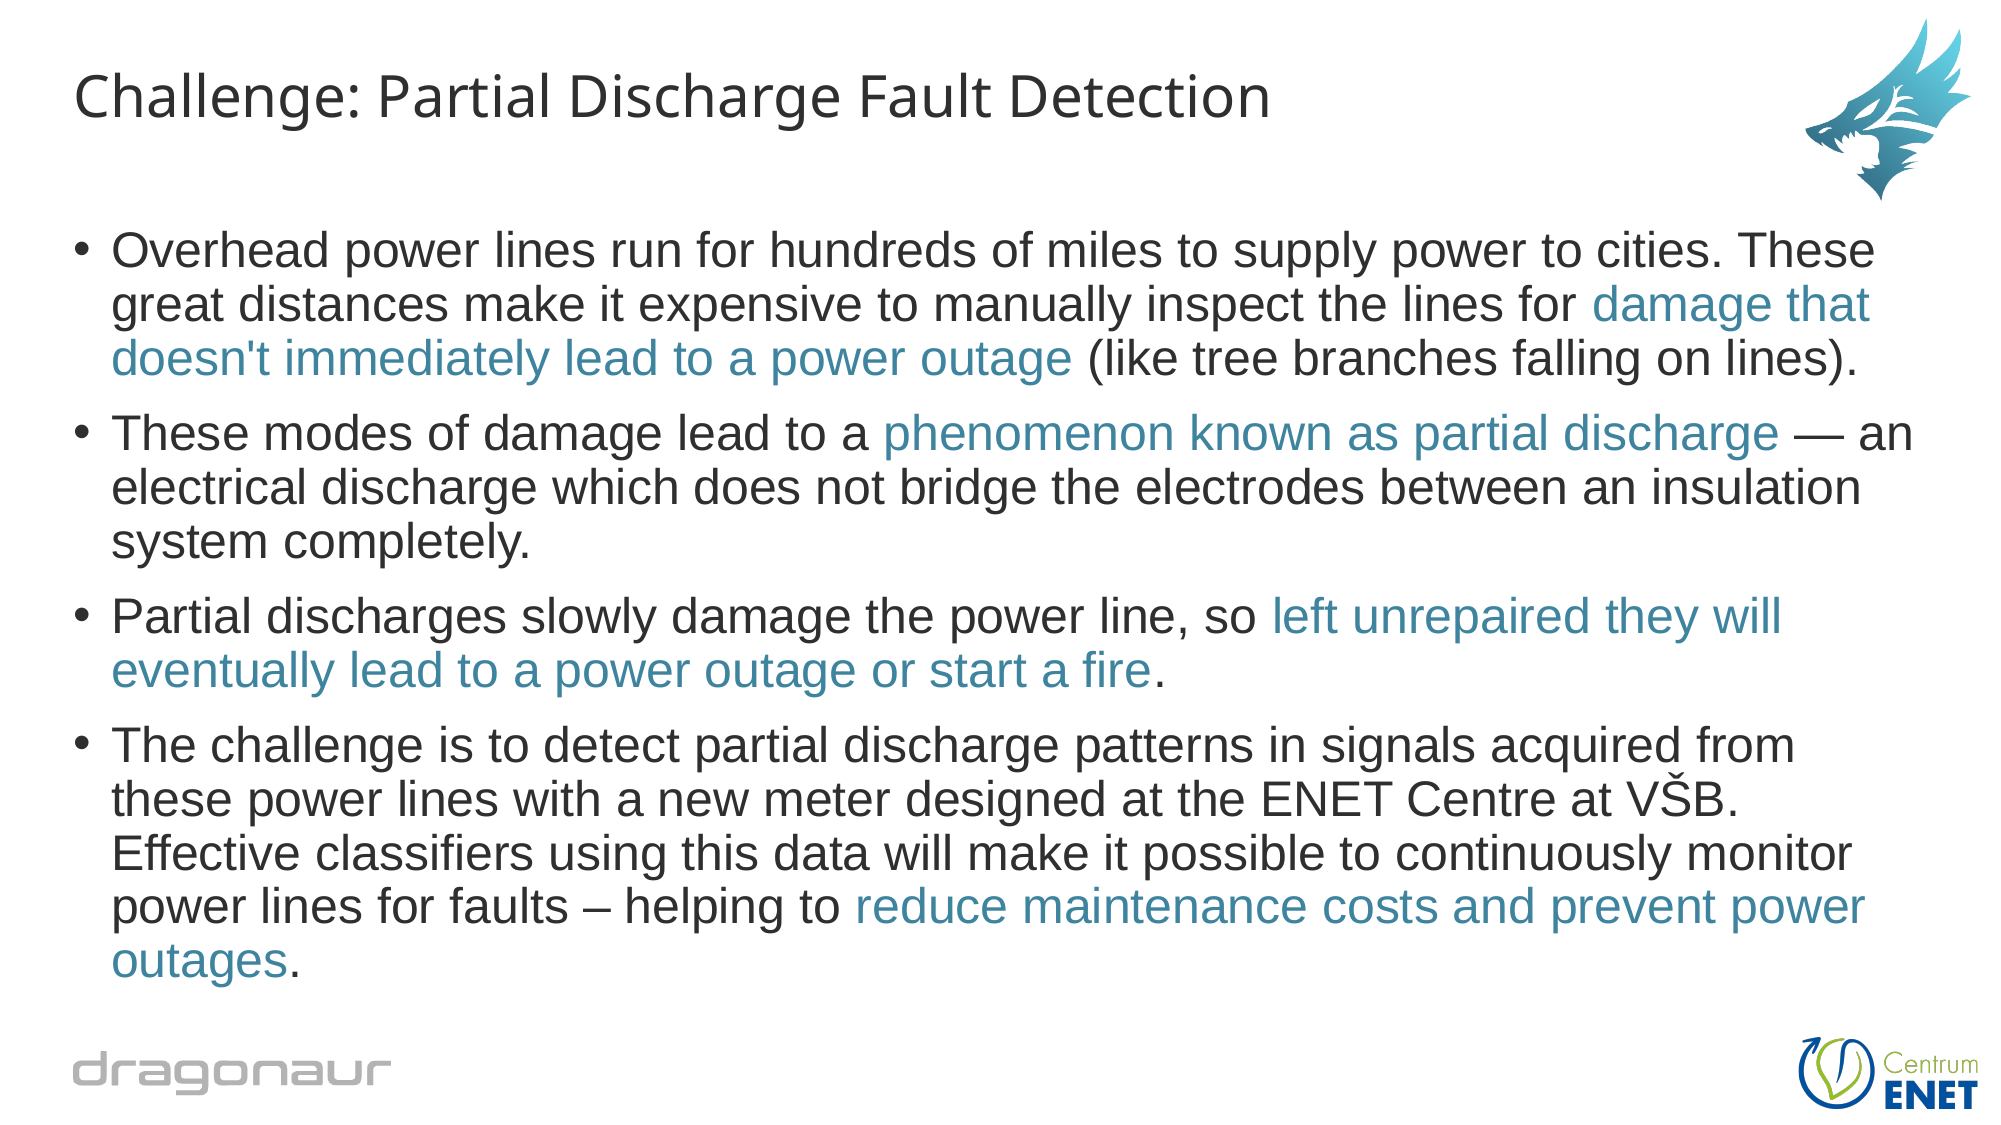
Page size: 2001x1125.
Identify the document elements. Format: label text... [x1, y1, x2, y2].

list Overhead power lines run for hundreds of miles to supply power to cities. These great distances make it expensive to manually inspect the lines for damage that doesn't immediately lead to a power outage (like tree branches falling on lines). These modes of damage lead to a phenomenon known as partial discharge — an electrical discharge which does not bridge the electrodes between an insulation system completely. Partial discharges slowly damage the power line, so left unrepaired they will eventually lead to a power outage or start a fire. The challenge is to detect partial discharge patterns in signals acquired from these power lines with a new meter designed at the ENET Centre at VŠB. Effective classifiers using this data will make it possible to continuously monitor power lines for faults – helping to reduce maintenance costs and prevent power outages. [58, 217, 1947, 1014]
picture [1776, 1013, 2000, 1125]
title Challenge: Partial Discharge Fault Detection [58, 59, 1947, 160]
picture [1796, 18, 1981, 202]
